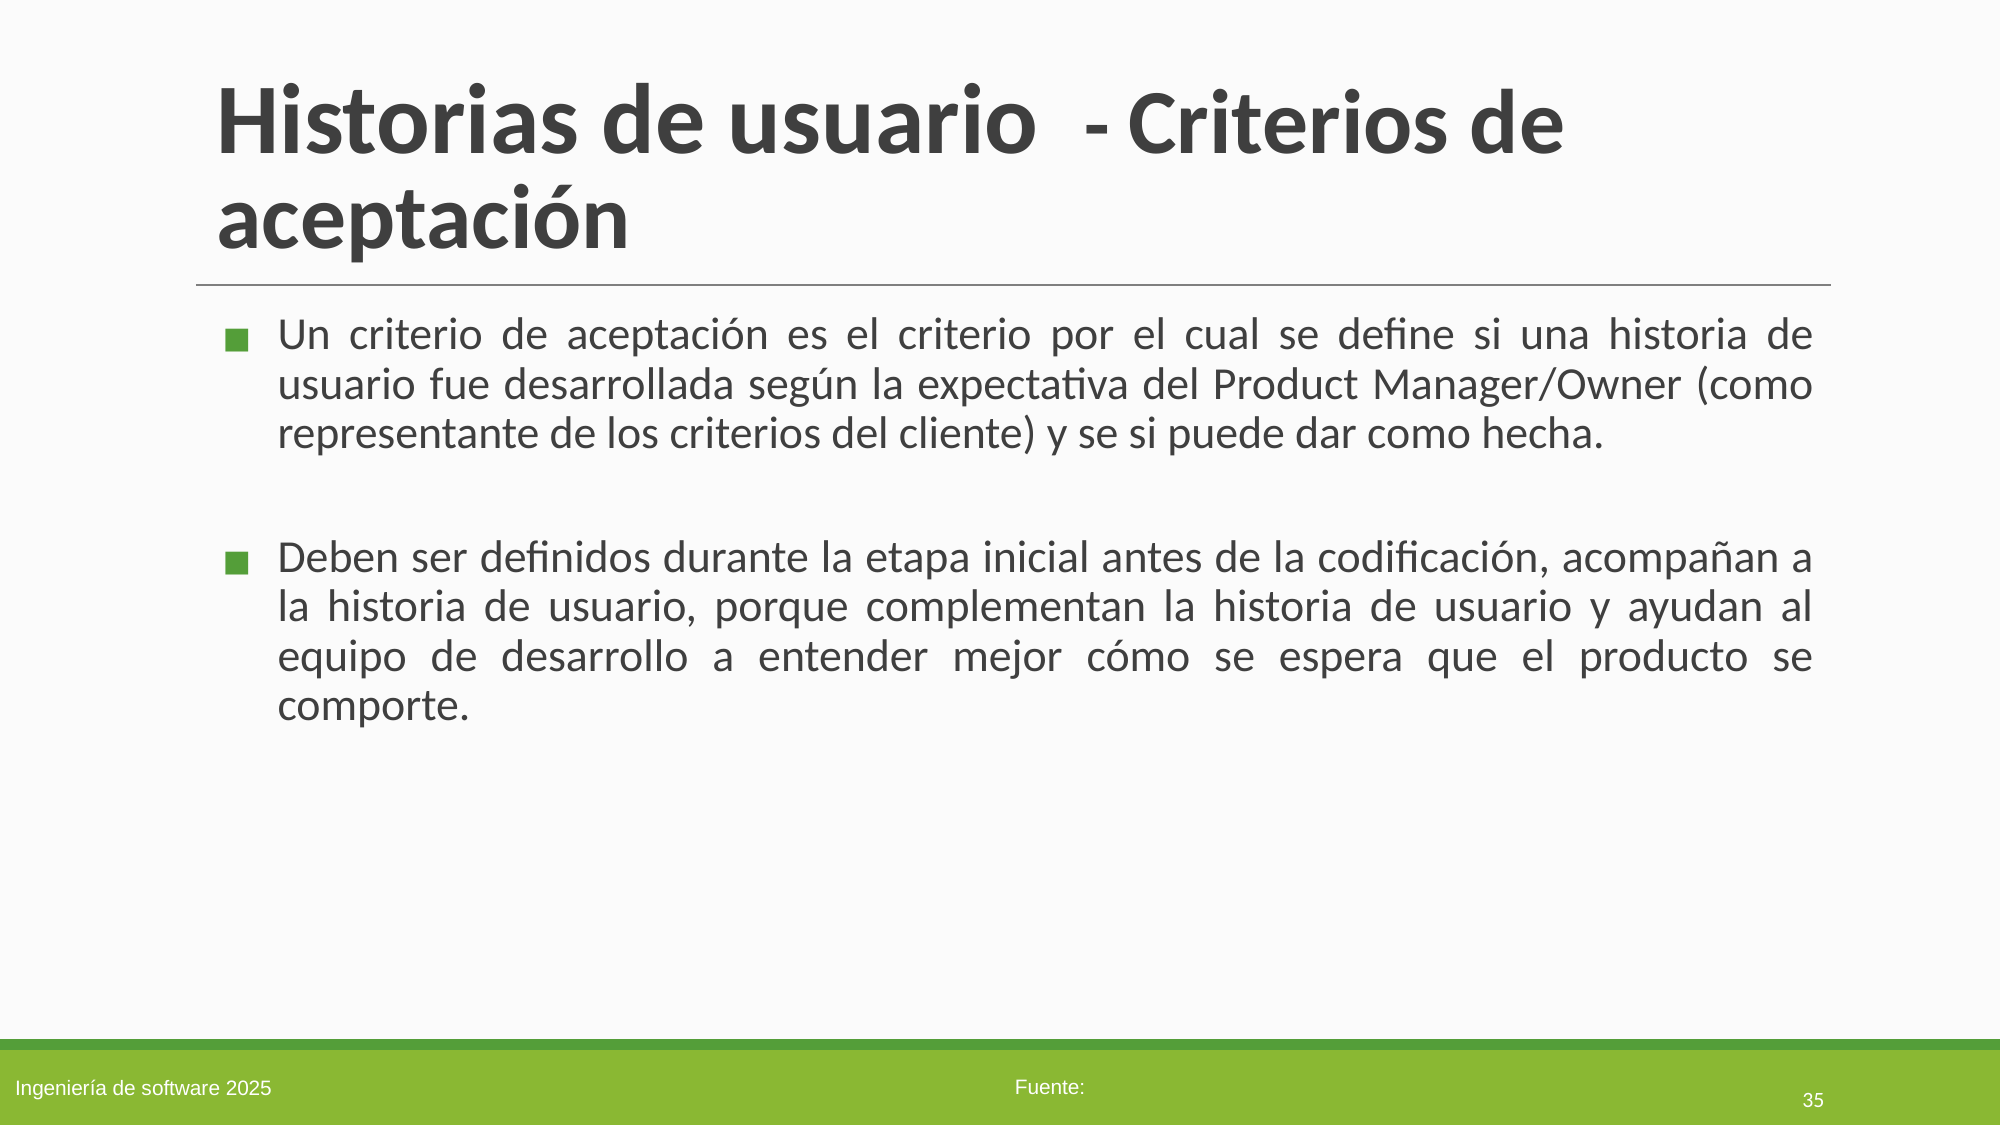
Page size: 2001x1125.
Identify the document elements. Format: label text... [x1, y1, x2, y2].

list Un criterio de aceptación es el criterio por el cual se define si una historia de usuario fue desarrollada según la expectativa del Product Manager/Owner (como representante de los criterios del cliente) y se si puede dar como hecha. Deben ser definidos durante la etapa inicial antes de la codificación, acompañan a la historia de usuario, porque complementan la historia de usuario y ayudan al equipo de desarrollo a entender mejor cómo se espera que el producto se comporte. [180, 302, 1830, 963]
slide_number 35 [1624, 1059, 1840, 1120]
title Historias de usuario - Criterios de aceptación [201, 50, 1960, 289]
